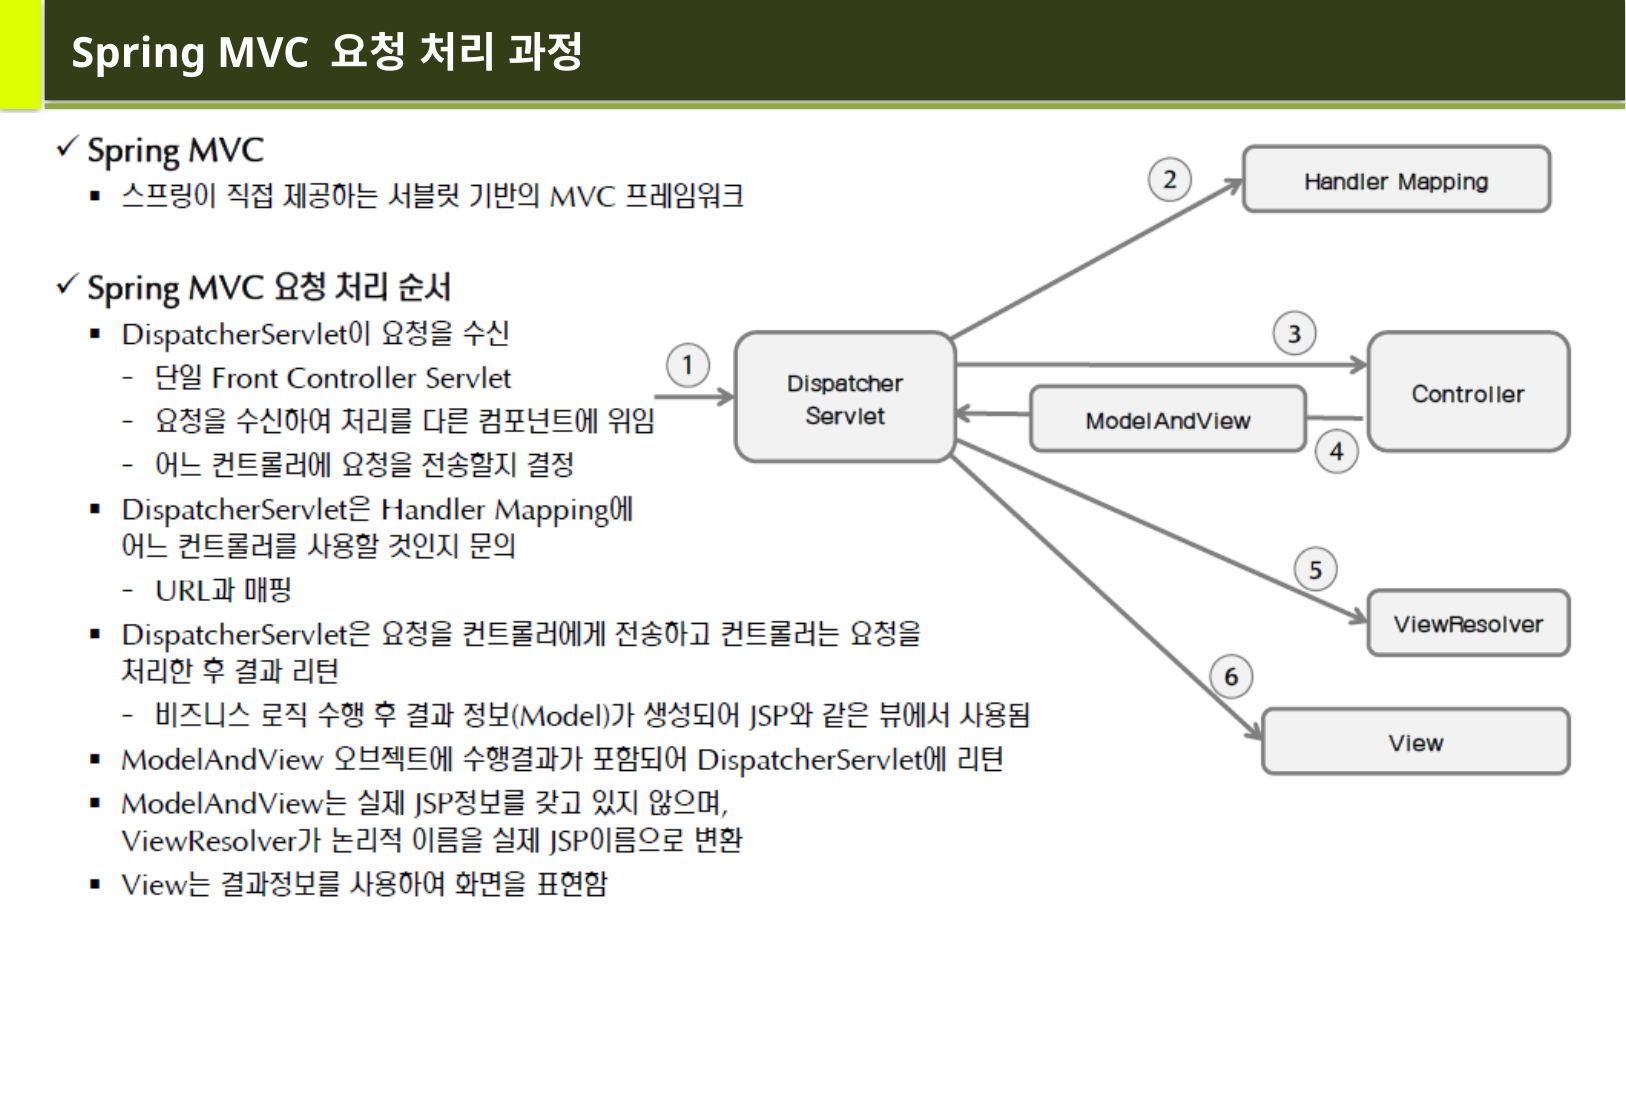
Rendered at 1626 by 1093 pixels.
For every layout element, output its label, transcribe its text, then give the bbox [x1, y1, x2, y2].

title Spring MVC 요청 처리 과정 [56, 0, 1604, 103]
picture [0, 113, 1625, 917]
